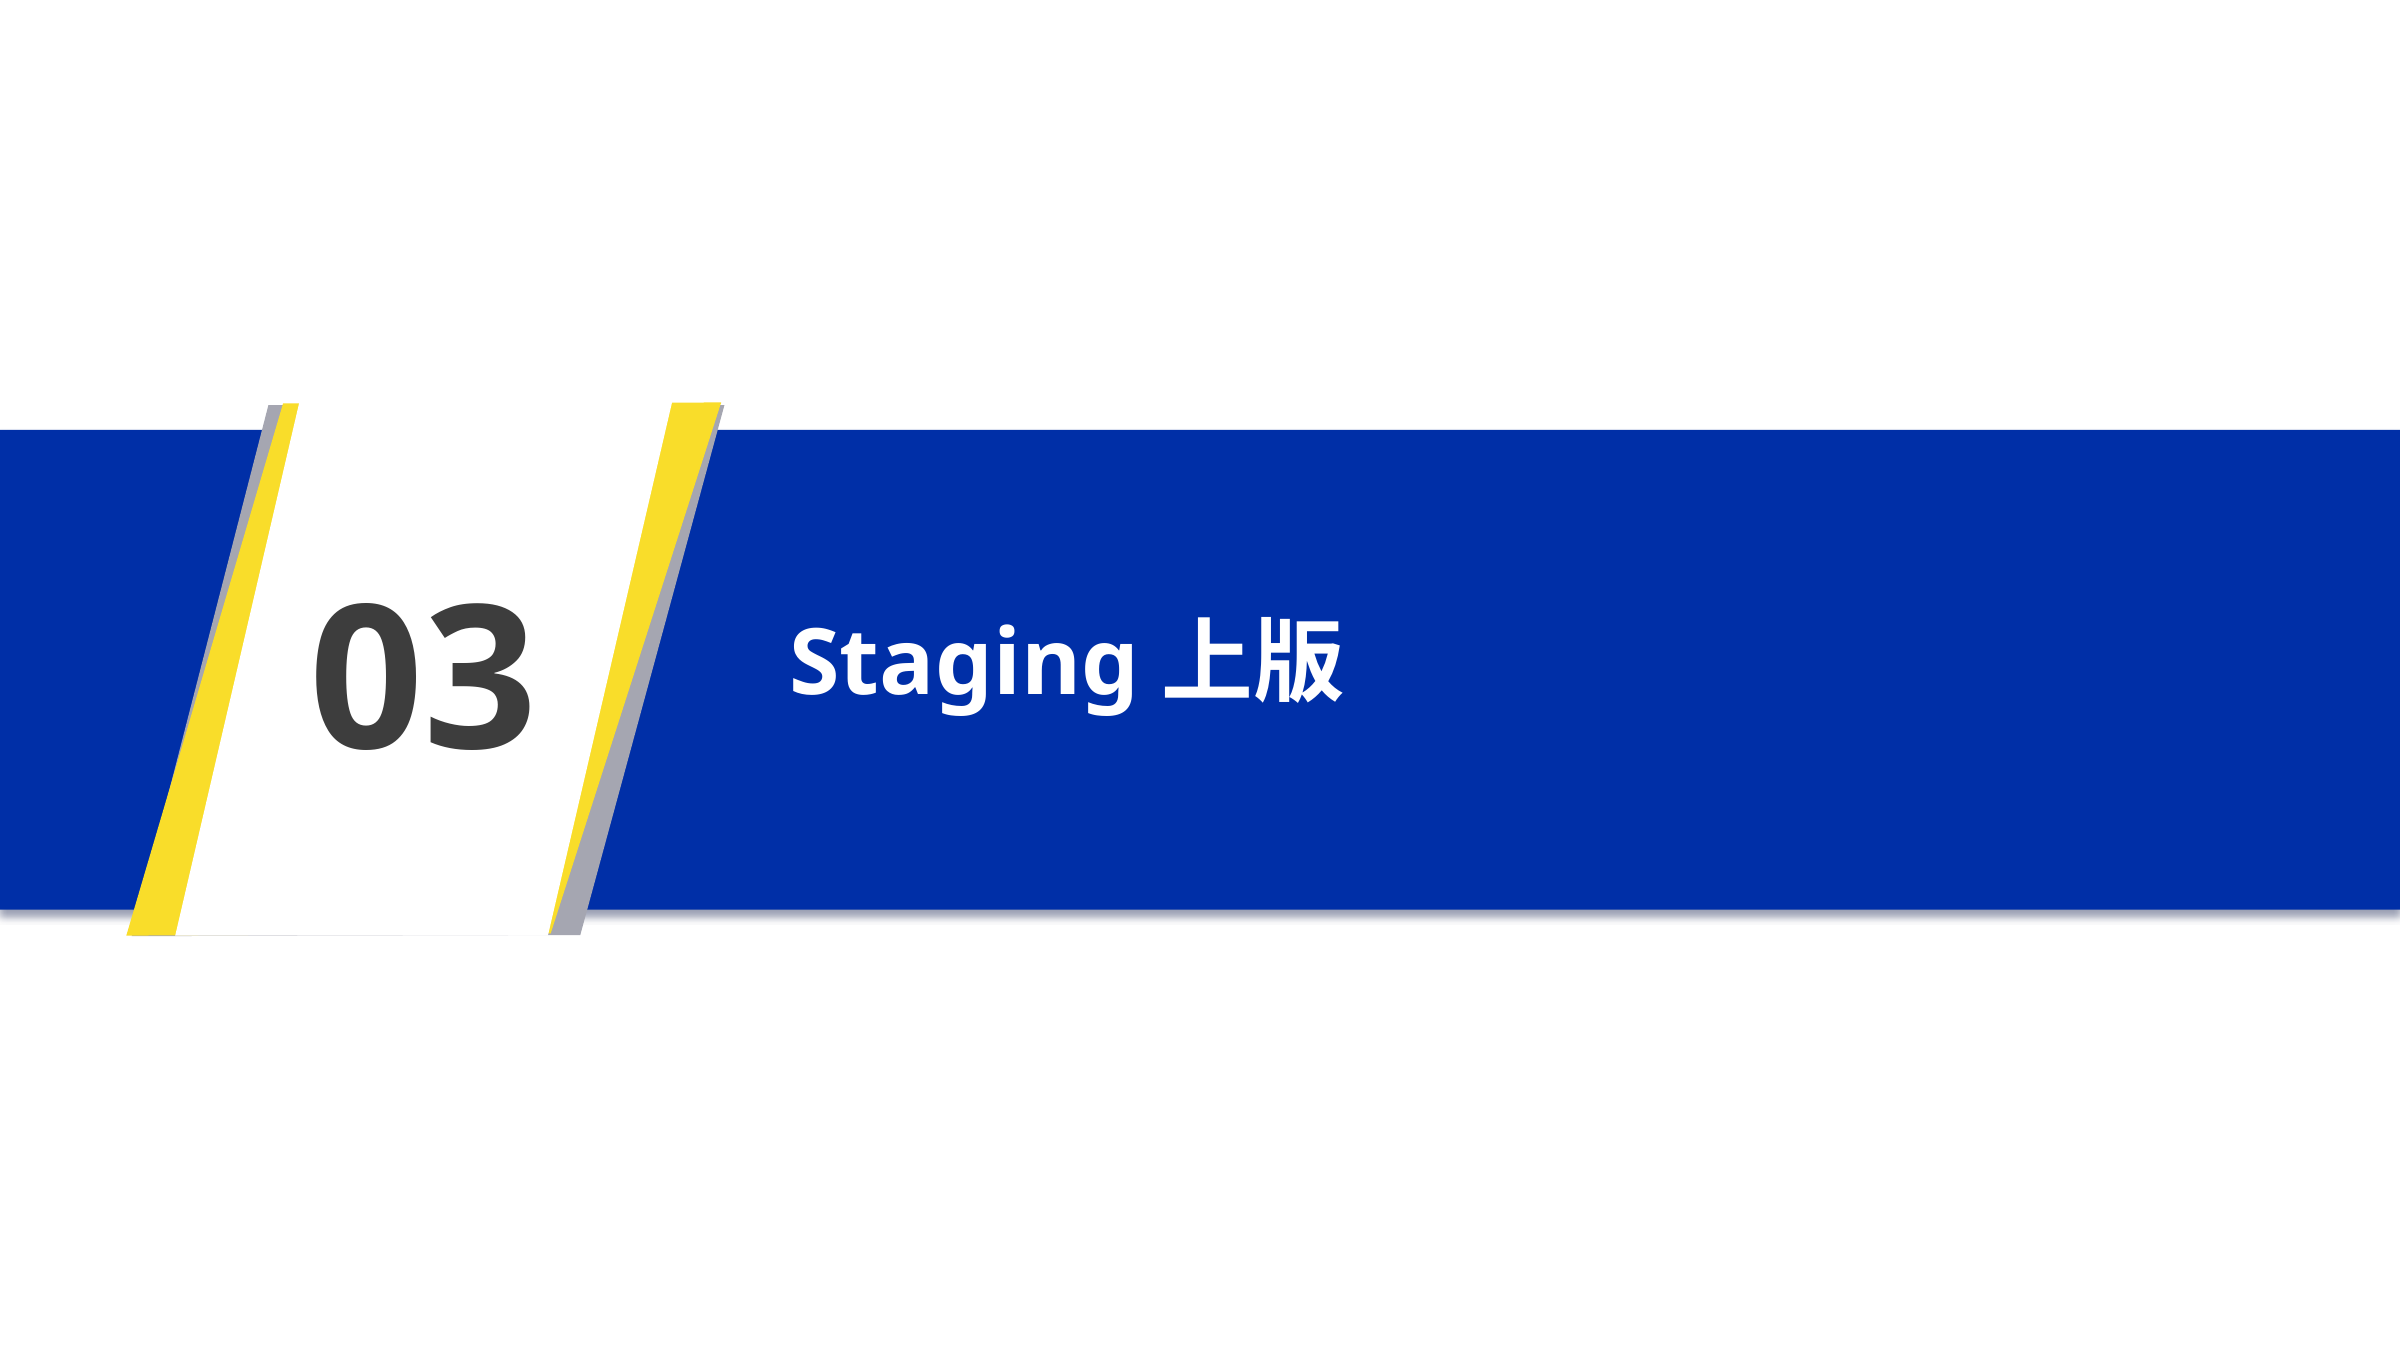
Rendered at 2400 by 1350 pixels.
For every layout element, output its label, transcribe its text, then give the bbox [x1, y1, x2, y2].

text_box 03 [173, 400, 674, 937]
title Staging上版 [774, 592, 2268, 722]
